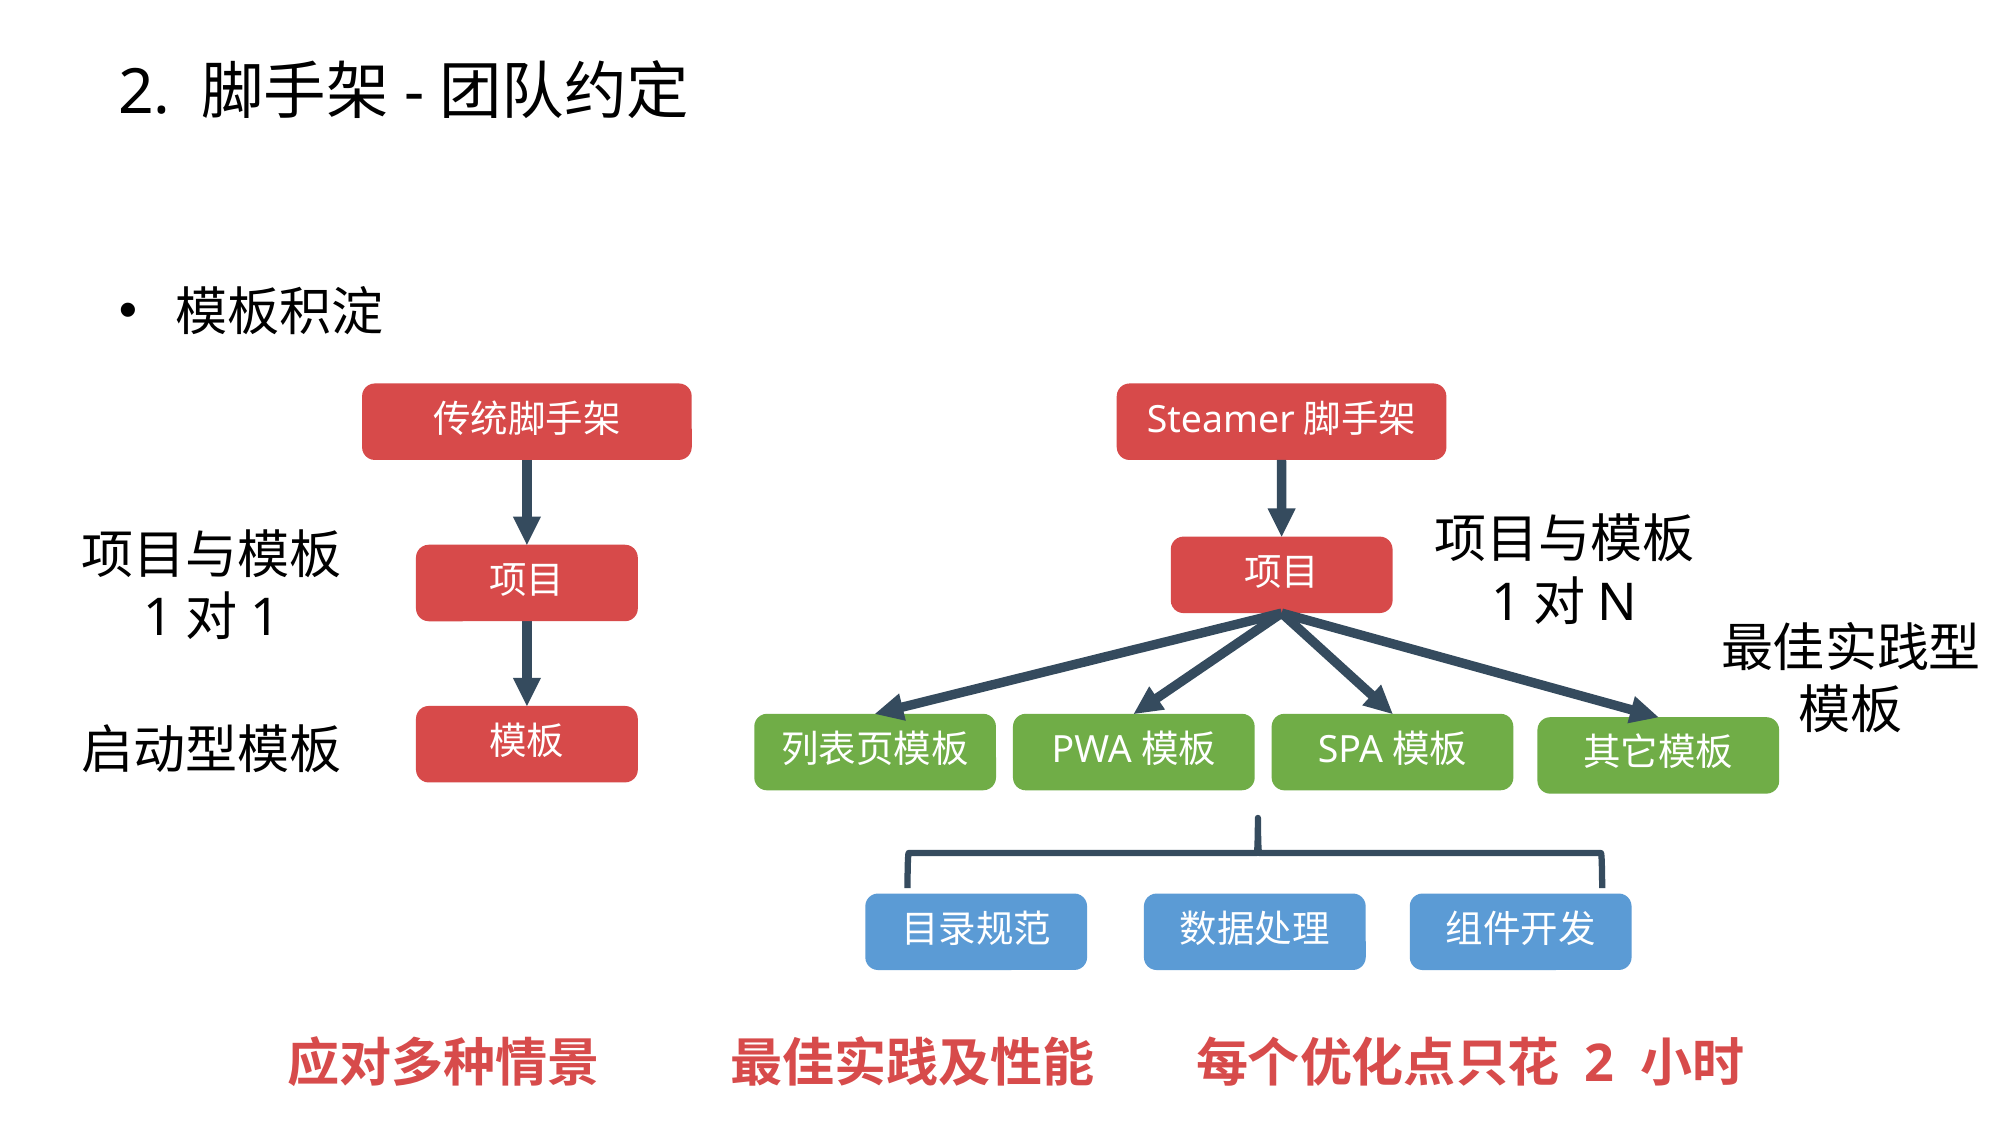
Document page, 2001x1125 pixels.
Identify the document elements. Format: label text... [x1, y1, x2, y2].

text_box 最佳实践及性能 [680, 1022, 1144, 1100]
text_box Steamer脚手架 [1116, 383, 1447, 460]
text_box 列表页模板 [754, 713, 997, 791]
text_box 应对多种情景 [212, 1022, 676, 1100]
text_box 其它模板 [1537, 717, 1780, 794]
text_box 每个优化点只花 2 小时 [1149, 1022, 1791, 1100]
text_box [1133, 613, 1281, 714]
text_box PWA模板 [1012, 714, 1255, 791]
text_box 启动型模板 [50, 708, 374, 786]
text_box SPA模板 [1271, 714, 1514, 791]
text_box 2. 脚手架-团队约定 [103, 44, 1397, 132]
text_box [875, 613, 1133, 714]
text_box 数据处理 [1143, 893, 1366, 971]
text_box 项目 [415, 544, 638, 622]
text_box 最佳实践型模板 [1689, 606, 2000, 747]
text_box 项目与模板 1对1 [38, 513, 386, 654]
text_box 传统脚手架 [362, 383, 692, 460]
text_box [1281, 613, 1659, 718]
text_box 项目 [1170, 536, 1393, 613]
text_box [907, 817, 1603, 889]
text_box 项目与模板 1对N [1402, 498, 1726, 638]
text_box 模板积淀 [104, 239, 1869, 349]
text_box 组件开发 [1409, 893, 1632, 971]
text_box 目录规范 [865, 893, 1088, 971]
text_box 模板 [415, 705, 638, 783]
